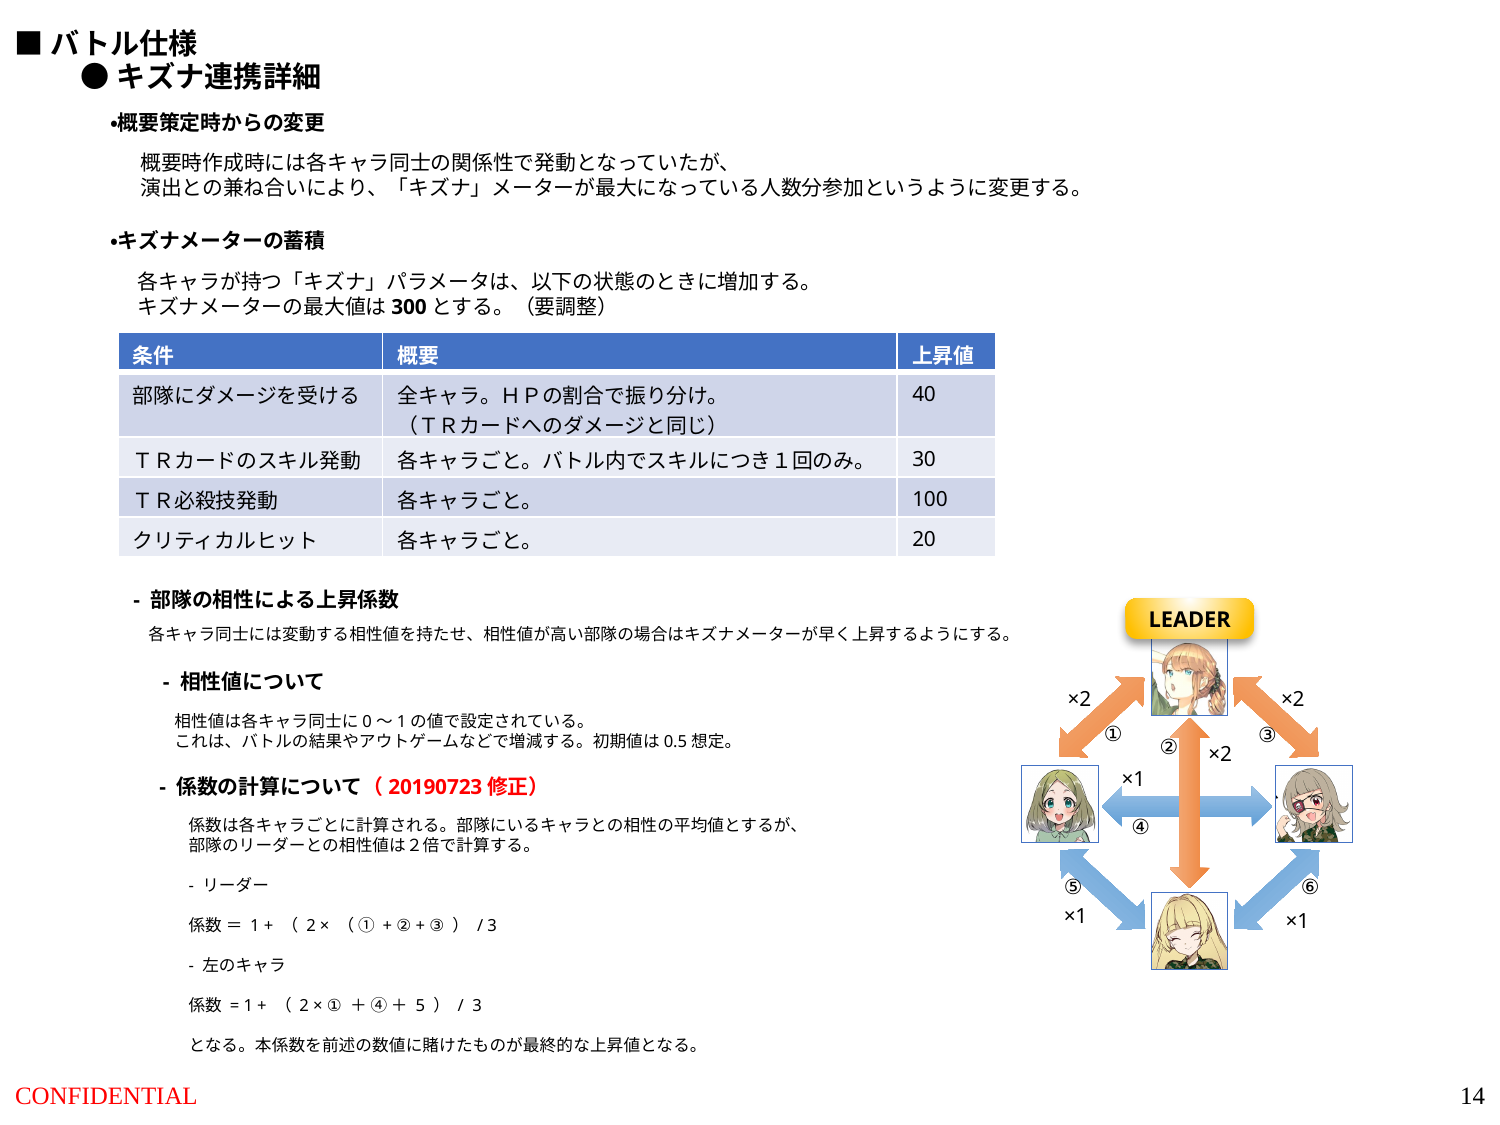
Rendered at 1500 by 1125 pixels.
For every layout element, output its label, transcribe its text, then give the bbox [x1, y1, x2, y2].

table_cell 各キャラごと。バトル内でスキルにつき１回のみ。 [383, 438, 896, 476]
text_box - 係数の計算について（20190723修正） [144, 766, 565, 807]
table_cell 100 [898, 478, 995, 516]
text_box ■バトル仕様 [0, 17, 213, 68]
table_header 概要 [383, 333, 896, 369]
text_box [1021, 598, 1352, 969]
table_cell クリティカルヒット [119, 518, 382, 556]
text_box 各キャラが持つ「キズナ」パラメータは、以下の状態のときに増加する。 キズナメーターの最大値は300とする。（要調整） [122, 260, 837, 326]
text_box - 部隊の相性による上昇係数 [118, 578, 415, 619]
table_cell 各キャラごと。 [383, 478, 896, 516]
text_box 各キャラ同士には変動する相性値を持たせ、相性値が高い部隊の場合はキズナメーターが早く上昇するようにする。 [133, 616, 1021, 652]
table_cell ＴＲカードのスキル発動 [119, 438, 382, 476]
table_cell 20 [898, 518, 995, 556]
table_cell 全キャラ。ＨＰの割合で振り分け。 （ＴＲカードへのダメージと同じ） [383, 375, 896, 436]
text_box ・概要策定時からの変更 [95, 101, 341, 142]
text_box 相性値は各キャラ同士に0～1の値で設定されている。 これは、バトルの結果やアウトゲームなどで増減する。初期値は0.5想定。 [159, 703, 757, 758]
table_cell ＴＲ必殺技発動 [119, 478, 382, 516]
table_cell 30 [898, 438, 995, 476]
table_cell 部隊にダメージを受ける [119, 375, 382, 436]
table_header 上昇値 [898, 333, 995, 369]
text_box 概要時作成時には各キャラ同士の関係性で発動となっていたが、 演出との兼ね合いにより、「キズナ」メーターが最大になっている人数分参加というように変更する。 [125, 142, 1108, 207]
text_box ・キズナメーターの蓄積 [95, 220, 341, 261]
text_box ●キズナ連携詳細 [65, 51, 337, 102]
slide_number 14 [1162, 1065, 1500, 1125]
text_box - 相性値について [148, 661, 340, 701]
footer CONFIDENTIAL [0, 1065, 507, 1125]
table_cell 40 [898, 375, 995, 436]
table_cell 各キャラごと。 [383, 518, 896, 556]
text_box 係数は各キャラごとに計算される。部隊にいるキャラとの相性の平均値とするが、 部隊のリーダーとの相性値は２倍で計算する。 - リーダー 係数 ＝ 1 + （ 2 × （ ① + ② + ③ ） / 3 - 左のキャラ 係数 = 1 + （ 2 × ① ＋ ④ ＋ 5 ） / 3 となる。本係数を前述の数値に賭けたものが最終的な上昇値となる。 [173, 807, 823, 1062]
table_header 条件 [119, 333, 382, 369]
